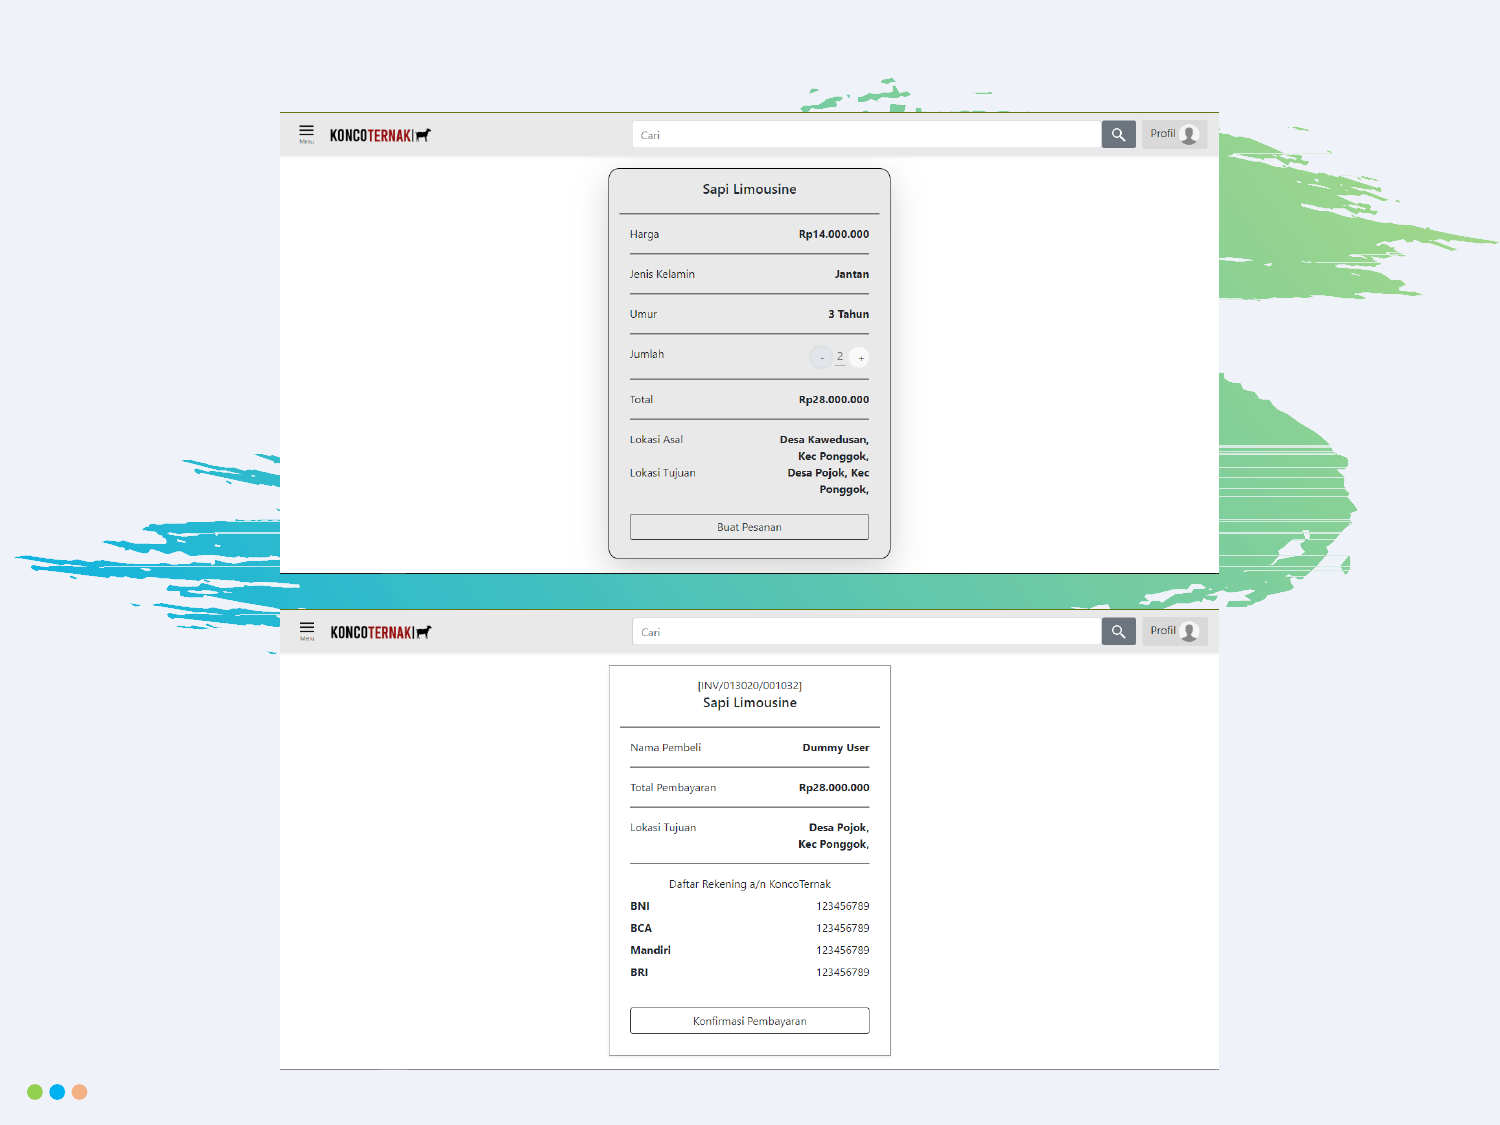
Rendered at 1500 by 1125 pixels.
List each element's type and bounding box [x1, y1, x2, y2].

text_box [1336, 306, 1351, 312]
text_box [1219, 126, 1500, 303]
text_box [26, 1084, 88, 1100]
text_box [856, 77, 913, 103]
text_box [11, 370, 1359, 630]
text_box [858, 108, 872, 112]
text_box [798, 92, 852, 112]
picture [280, 112, 1219, 574]
text_box [1283, 124, 1312, 132]
text_box [970, 89, 994, 95]
text_box [264, 648, 279, 655]
text_box [888, 101, 1045, 112]
text_box [807, 87, 824, 95]
picture [280, 609, 1219, 1070]
